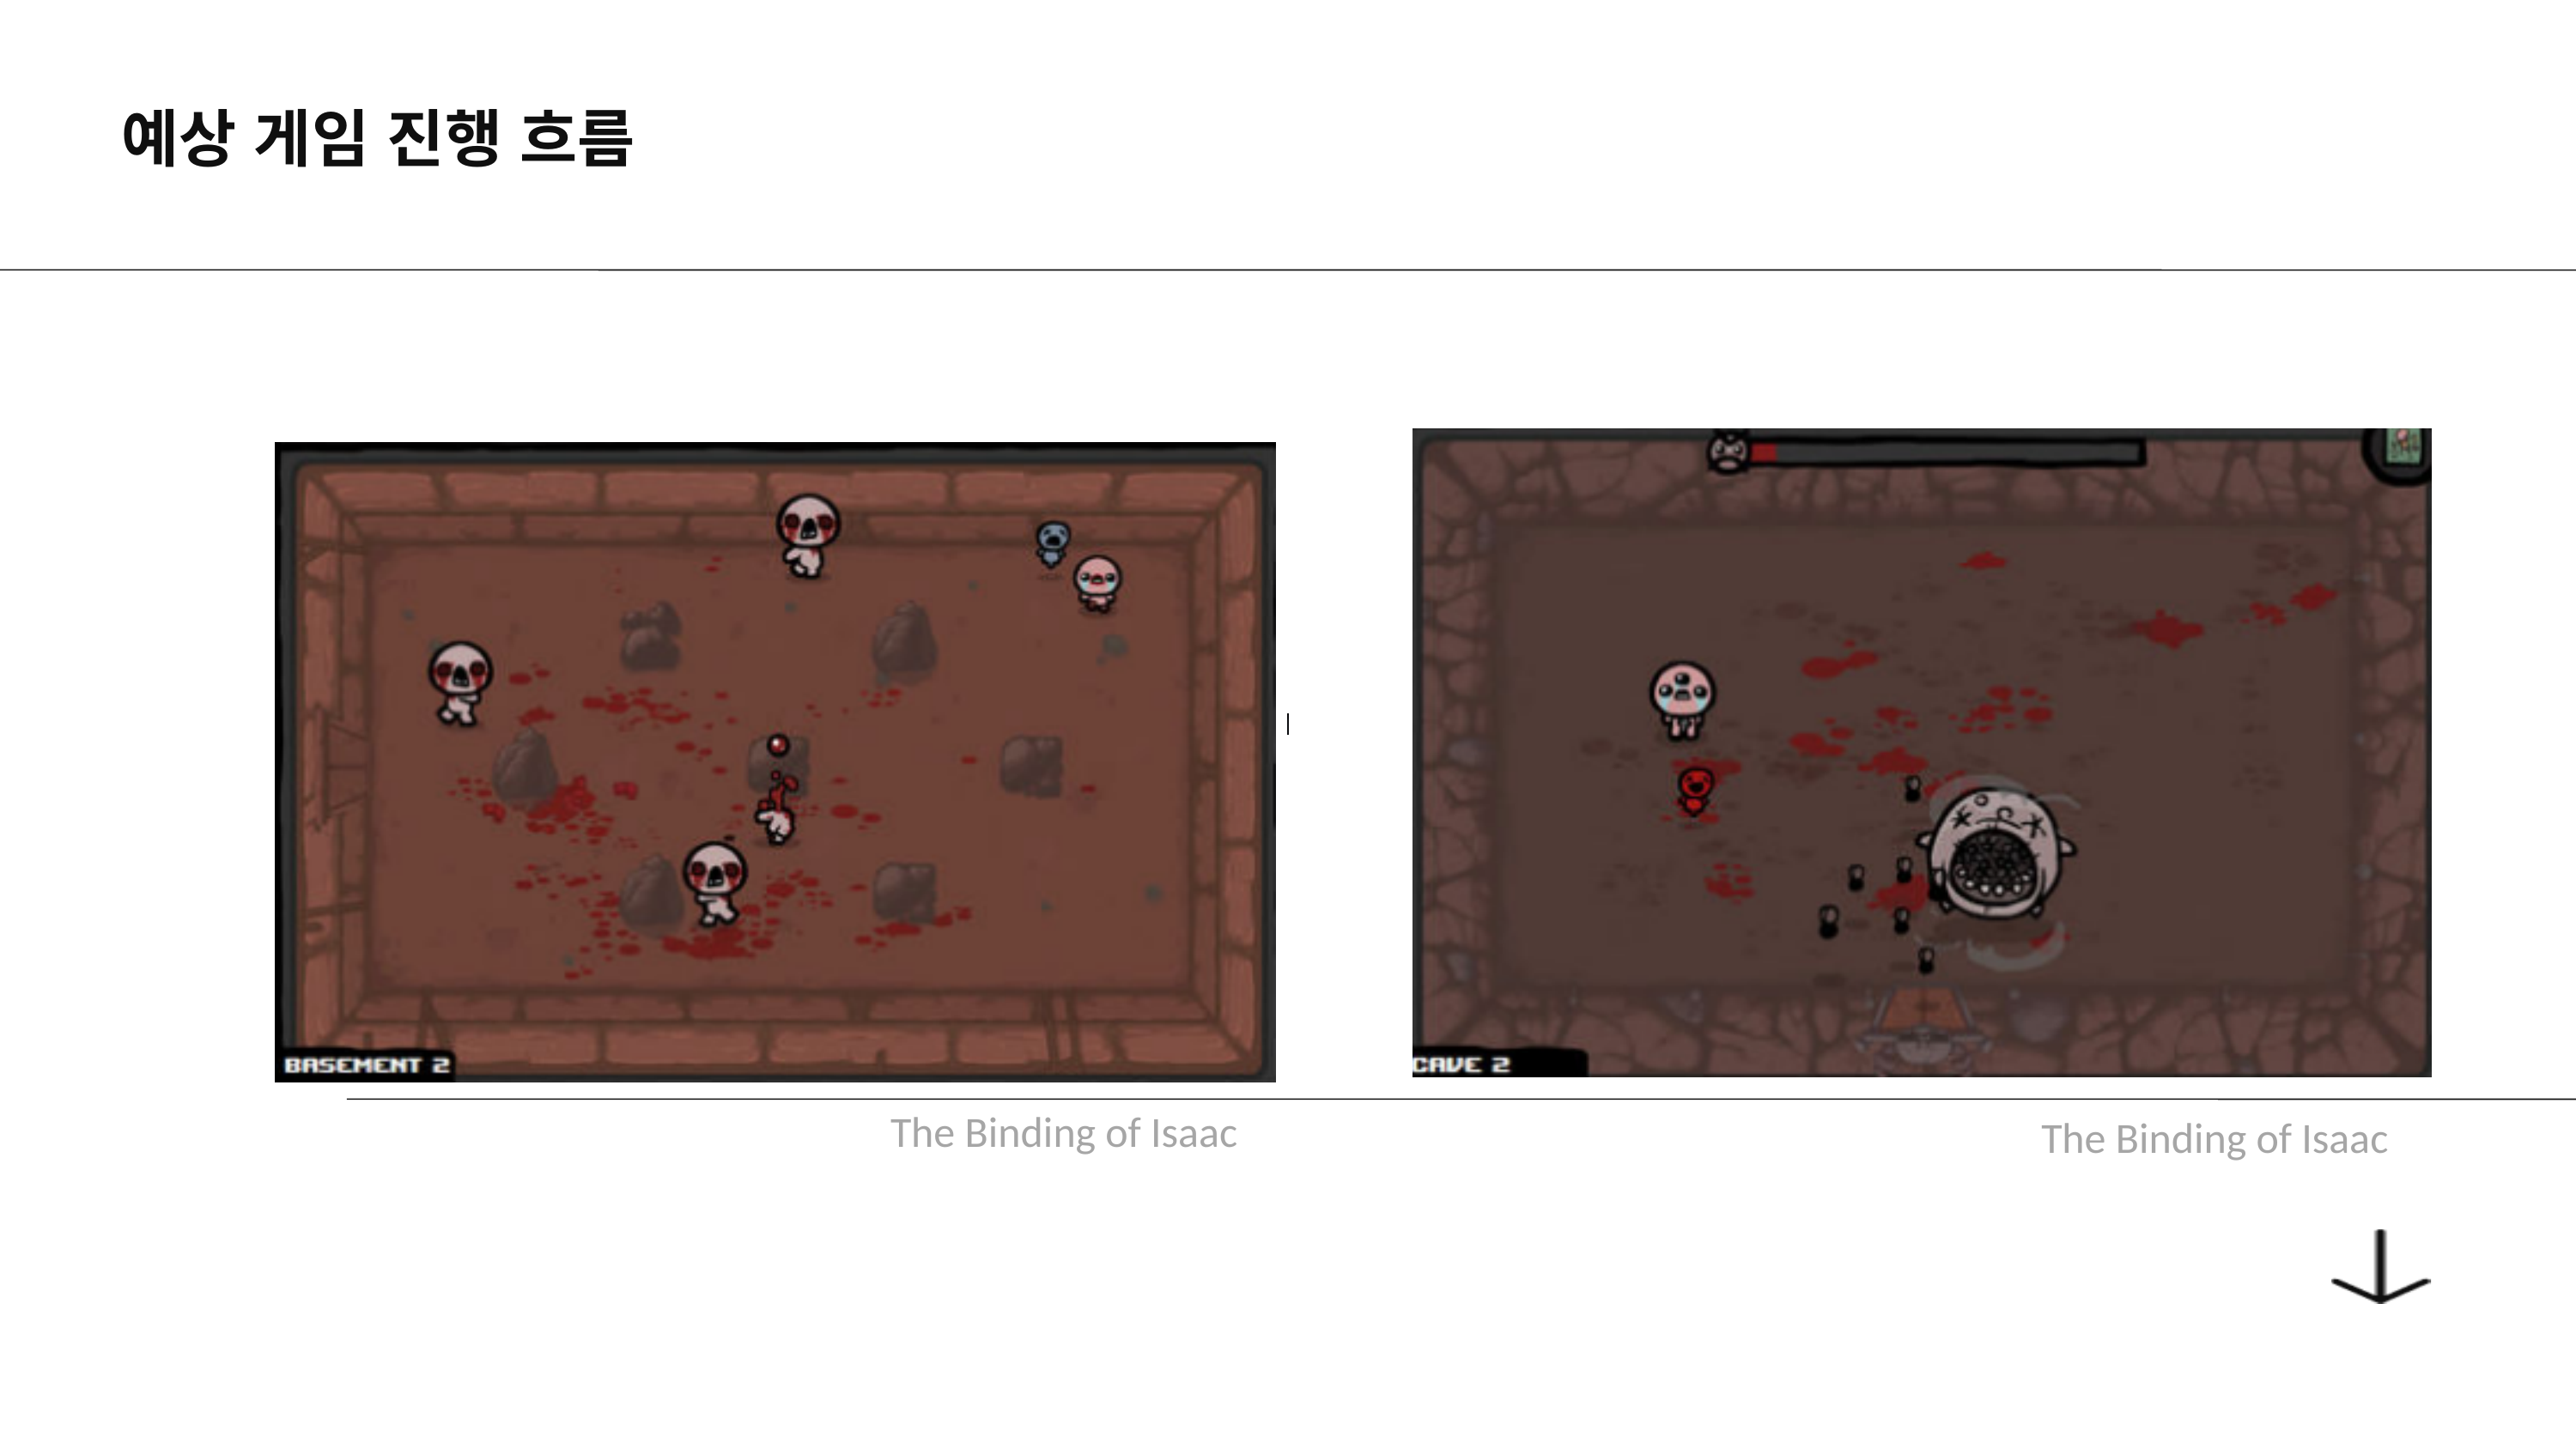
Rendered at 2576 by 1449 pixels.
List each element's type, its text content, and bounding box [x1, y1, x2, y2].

text_box 예상 게임 진행 흐름 [120, 87, 751, 175]
picture [1412, 428, 2432, 1077]
text_box The Binding of Isaac [878, 1097, 1973, 1309]
picture [274, 442, 1277, 1083]
text_box [2331, 1229, 2432, 1304]
text_box The Binding of Isaac [2028, 1104, 2576, 1316]
